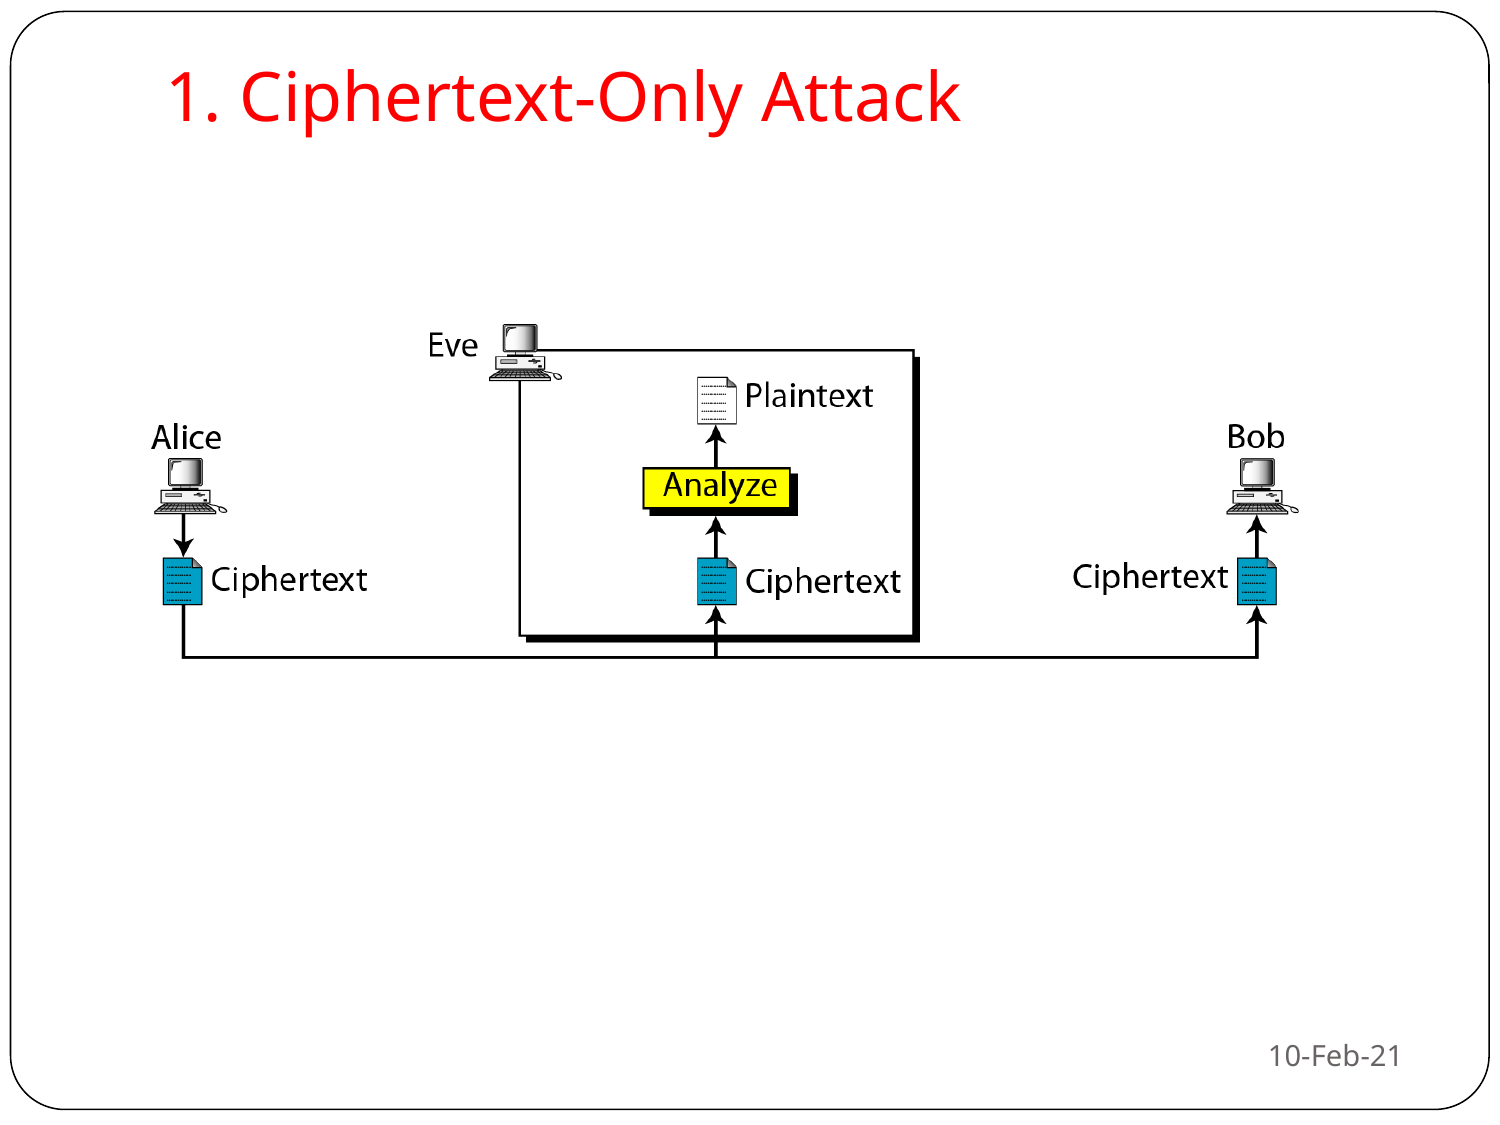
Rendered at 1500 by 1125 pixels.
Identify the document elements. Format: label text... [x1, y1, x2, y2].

title 1. Ciphertext-Only Attack [150, 45, 1425, 233]
picture [149, 324, 1299, 659]
slide_number 10-Feb-21 [1012, 1015, 1419, 1094]
